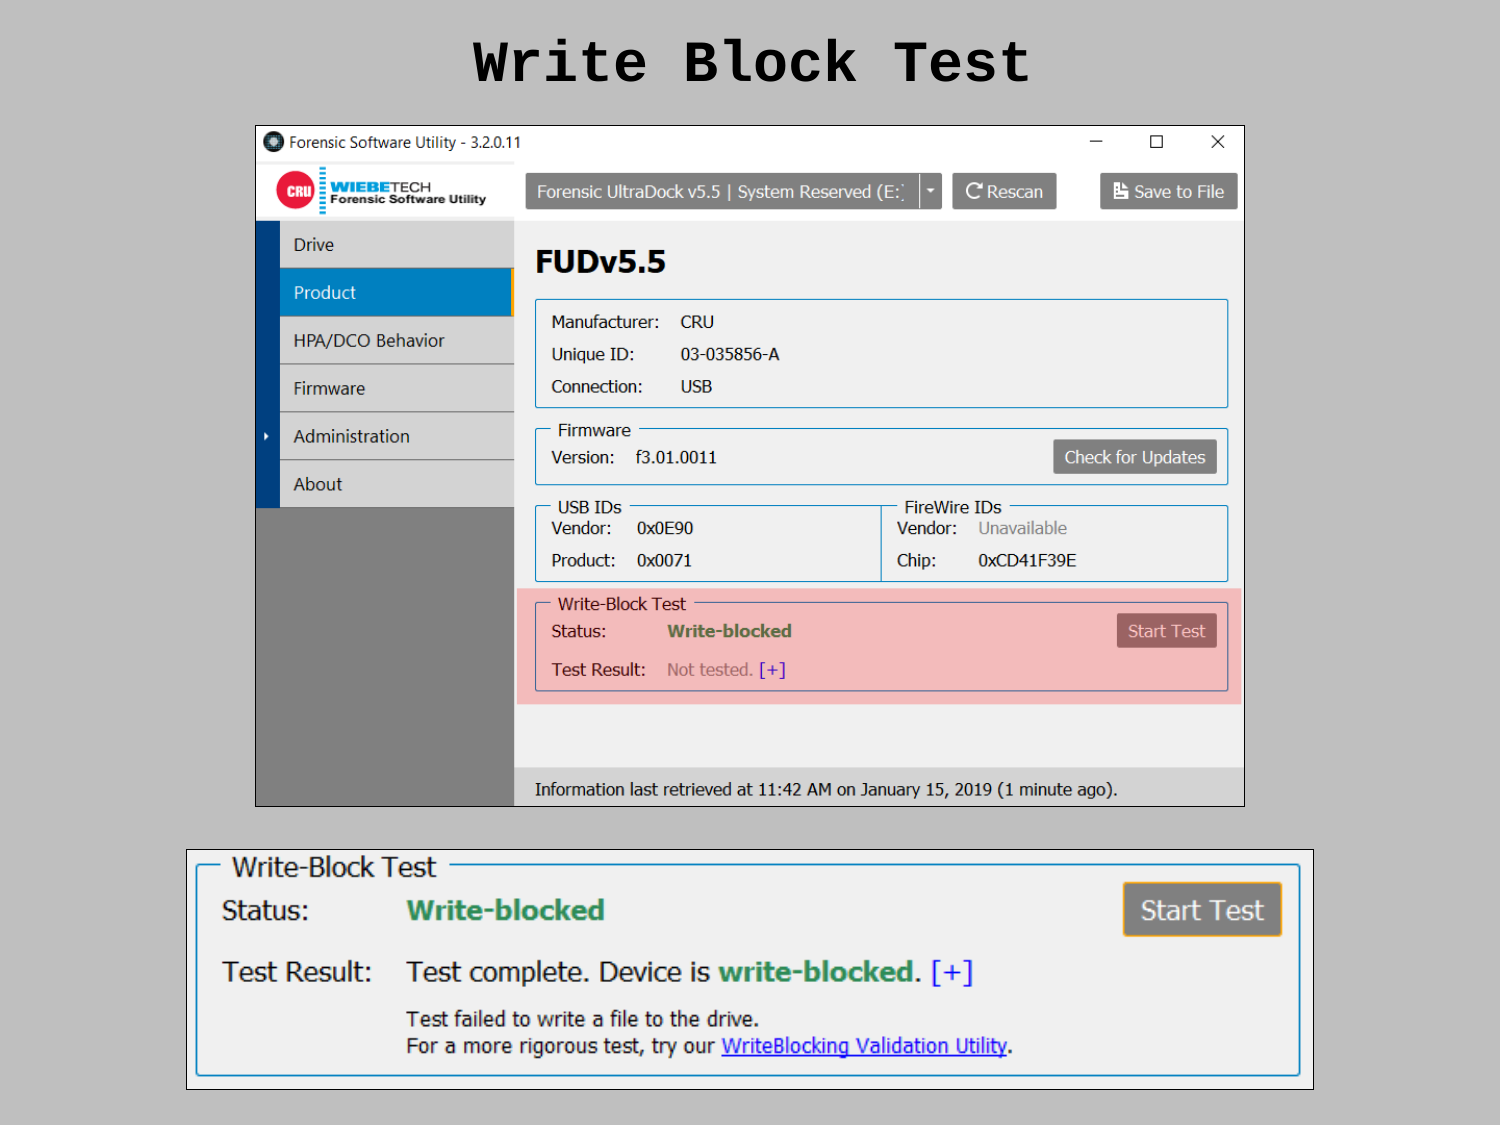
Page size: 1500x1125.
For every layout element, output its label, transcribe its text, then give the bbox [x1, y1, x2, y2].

picture [255, 125, 1245, 808]
text_box Write Block Test [85, 9, 1421, 106]
picture [186, 849, 1314, 1090]
